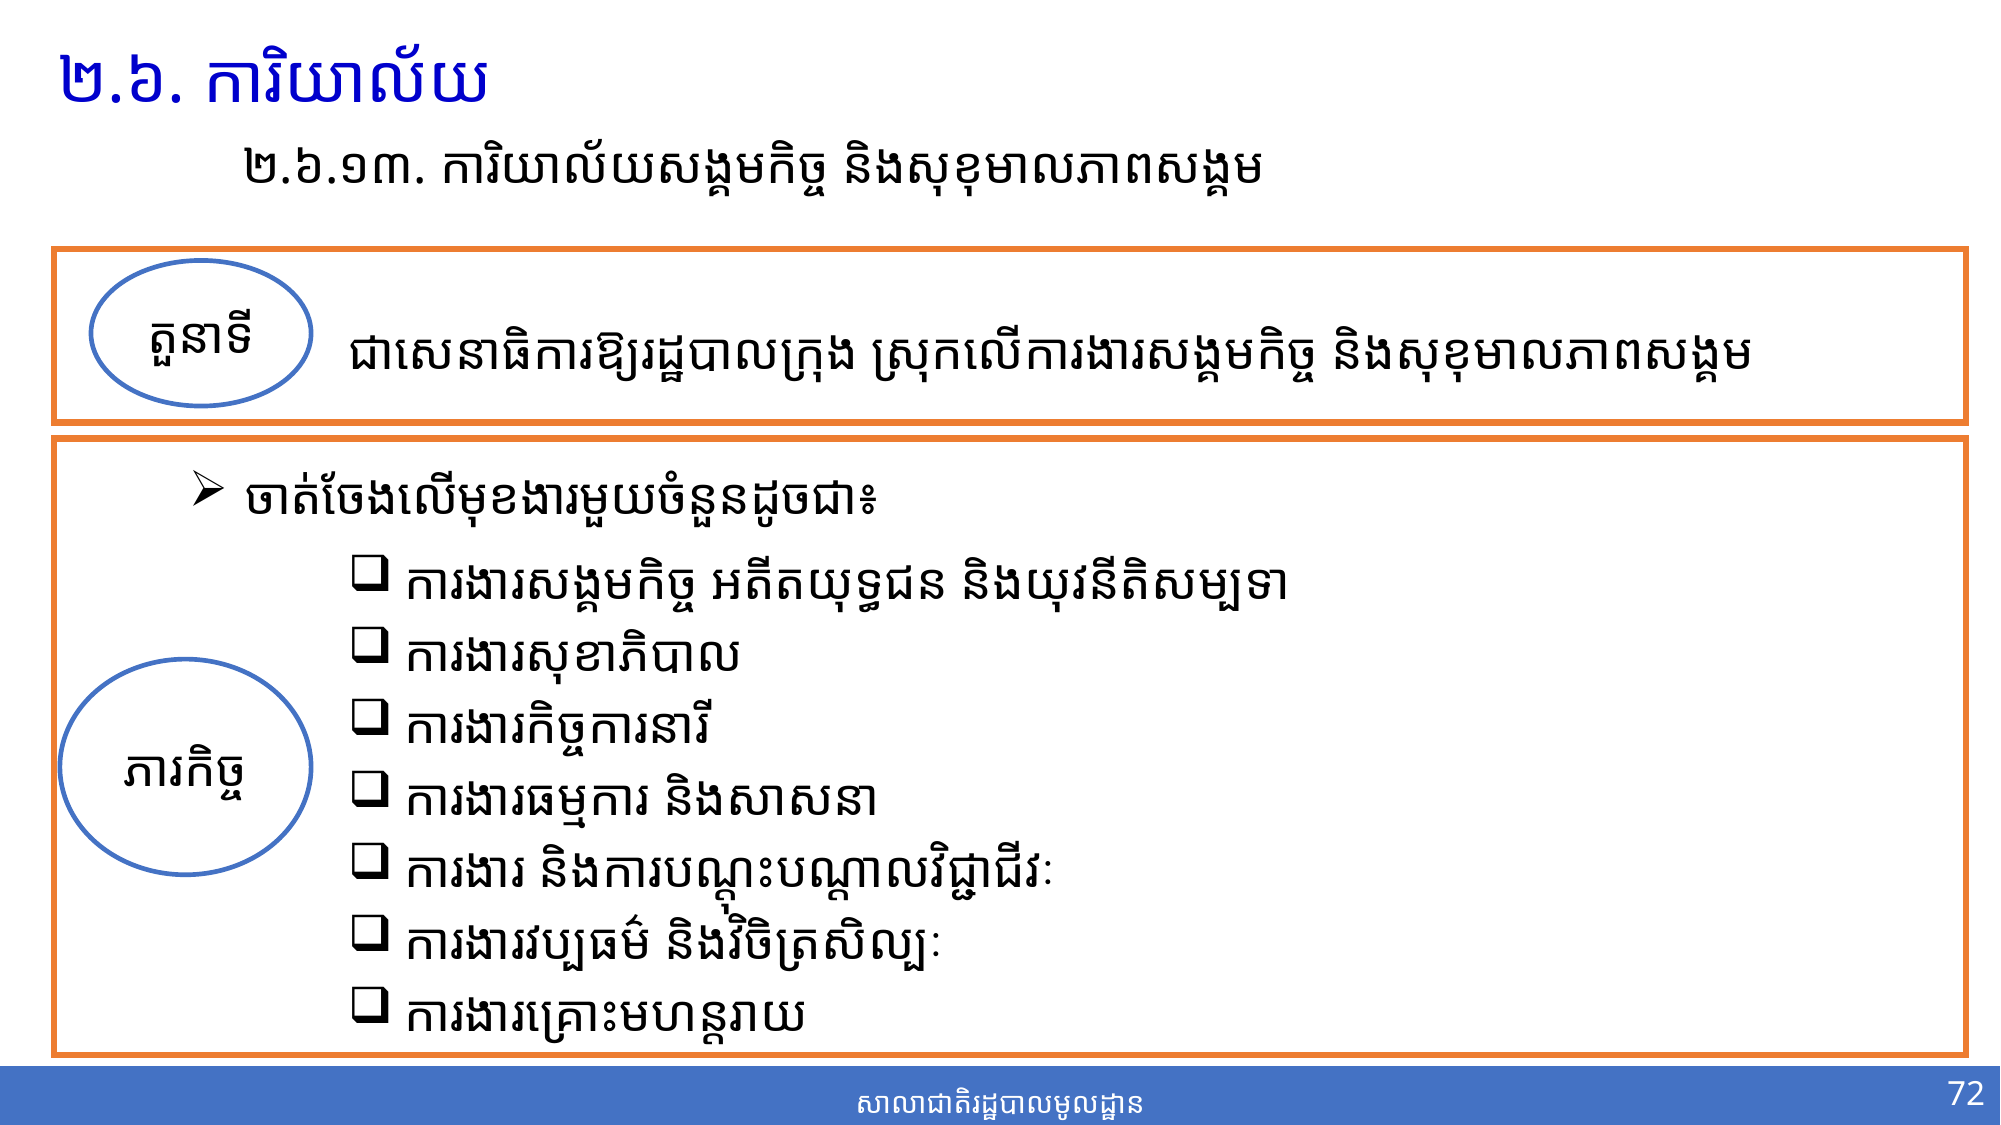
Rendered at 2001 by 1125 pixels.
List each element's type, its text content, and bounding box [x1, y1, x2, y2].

text_box ២.៦. ការិយាល័យ [42, 23, 508, 124]
text_box ២.៦.១៣. ការិយាល័យសង្គមកិច្ច និងសុខុមាលភាពសង្គម [227, 121, 1280, 201]
slide_number 72 [1550, 1065, 2000, 1125]
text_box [53, 438, 1966, 1056]
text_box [53, 249, 1979, 423]
